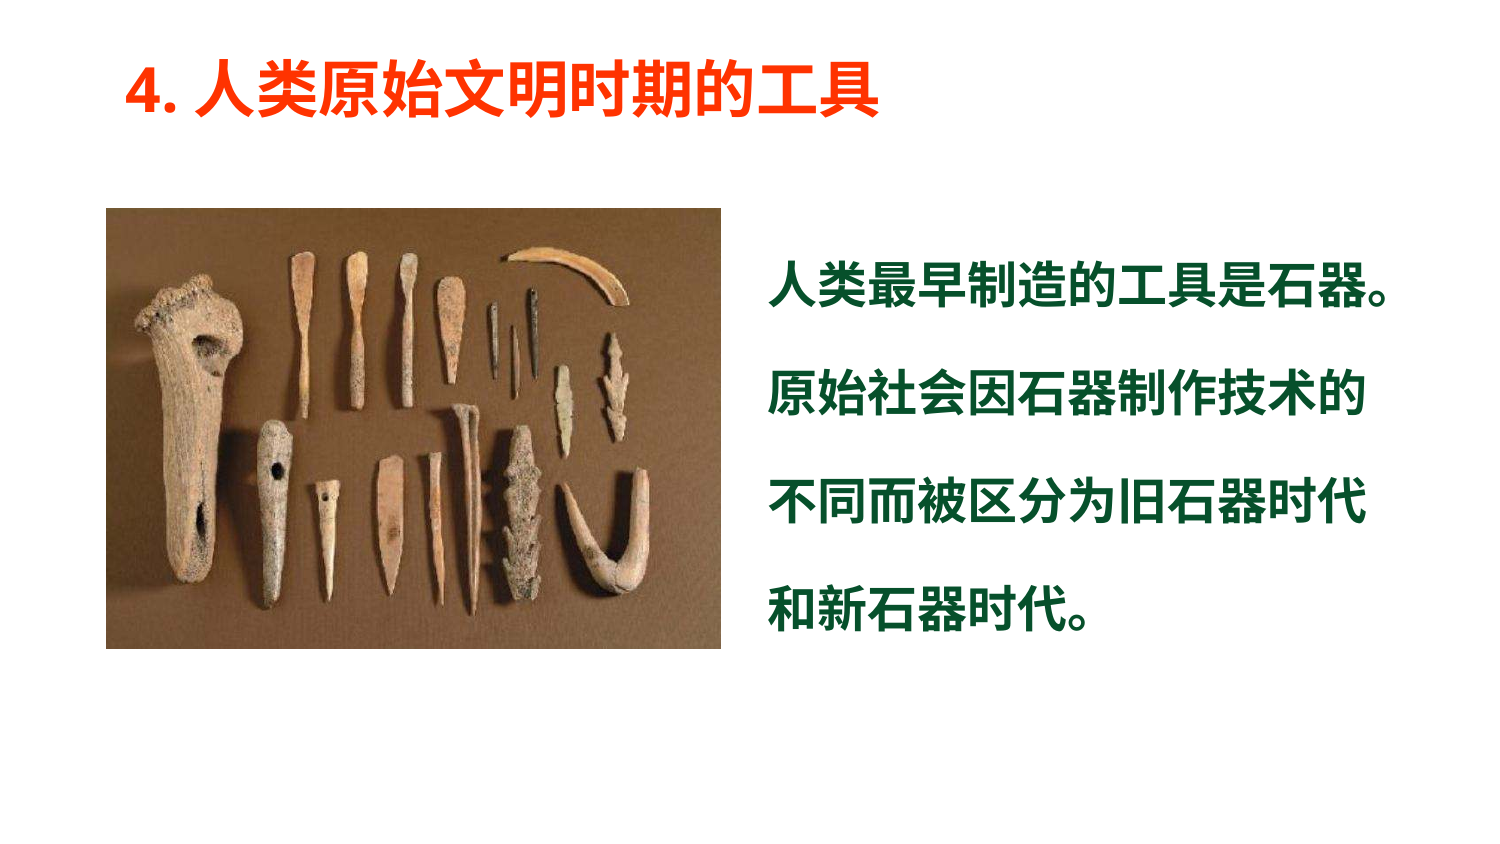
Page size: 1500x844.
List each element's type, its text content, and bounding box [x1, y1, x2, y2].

picture [106, 208, 721, 649]
text_box 4.人类原始文明时期的工具 [110, 42, 1139, 133]
text_box 人类最早制造的工具是石器。 原始社会因石器制作技术的不同而被区分为旧石器时代和新石器时代。 [752, 197, 1390, 645]
